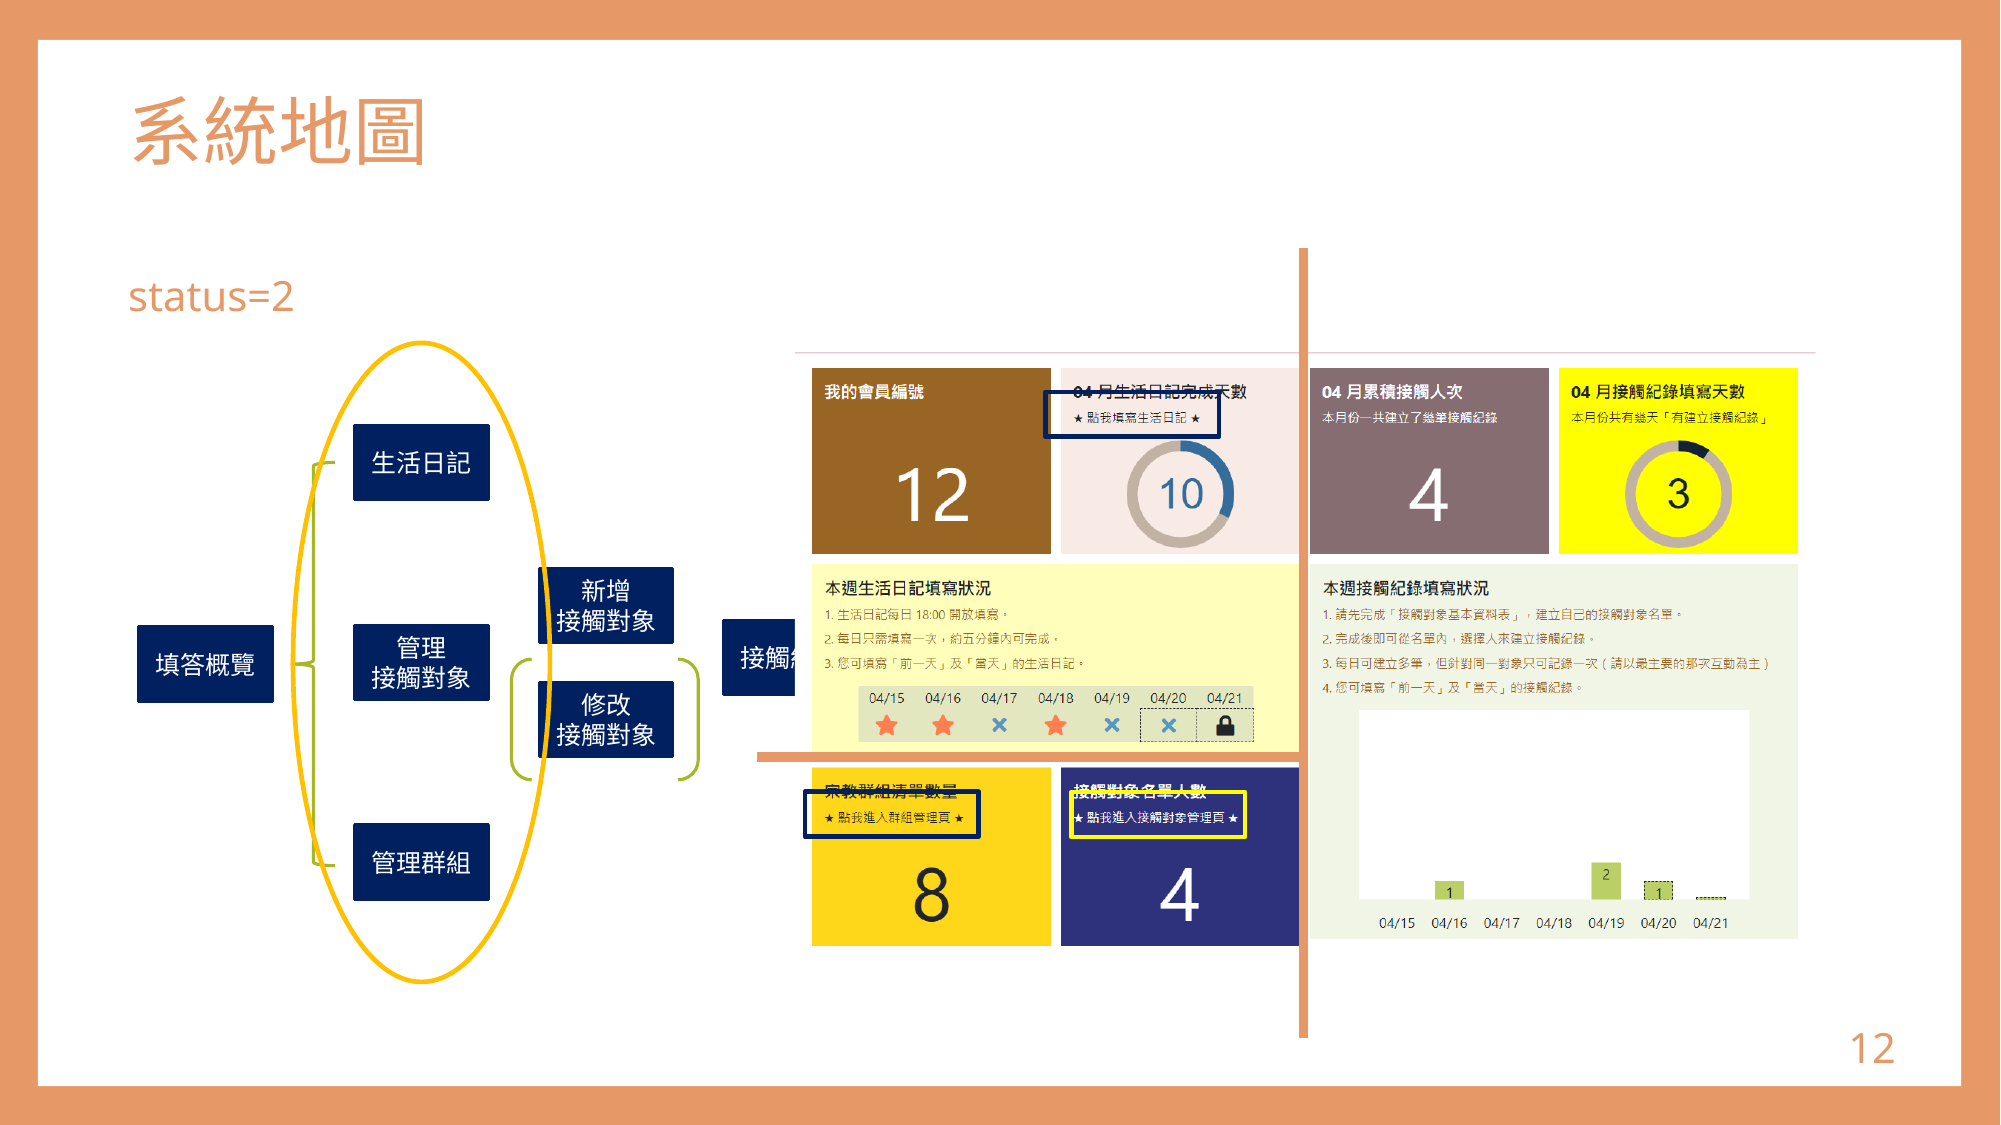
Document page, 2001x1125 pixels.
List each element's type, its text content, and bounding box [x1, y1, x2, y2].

picture [794, 352, 1303, 756]
text_box 新增 接觸對象 [546, 567, 674, 644]
text_box [543, 658, 700, 781]
text_box status=2 [113, 219, 1887, 992]
text_box [312, 840, 320, 866]
slide_number 12 [1631, 1020, 1912, 1081]
text_box 填答概覽 [137, 625, 274, 703]
text_box [291, 341, 552, 984]
text_box 接觸紀錄 [722, 619, 788, 696]
text_box [312, 462, 319, 485]
picture [794, 758, 1303, 957]
title 系統地圖 [113, 76, 1887, 194]
picture [1304, 352, 1816, 957]
